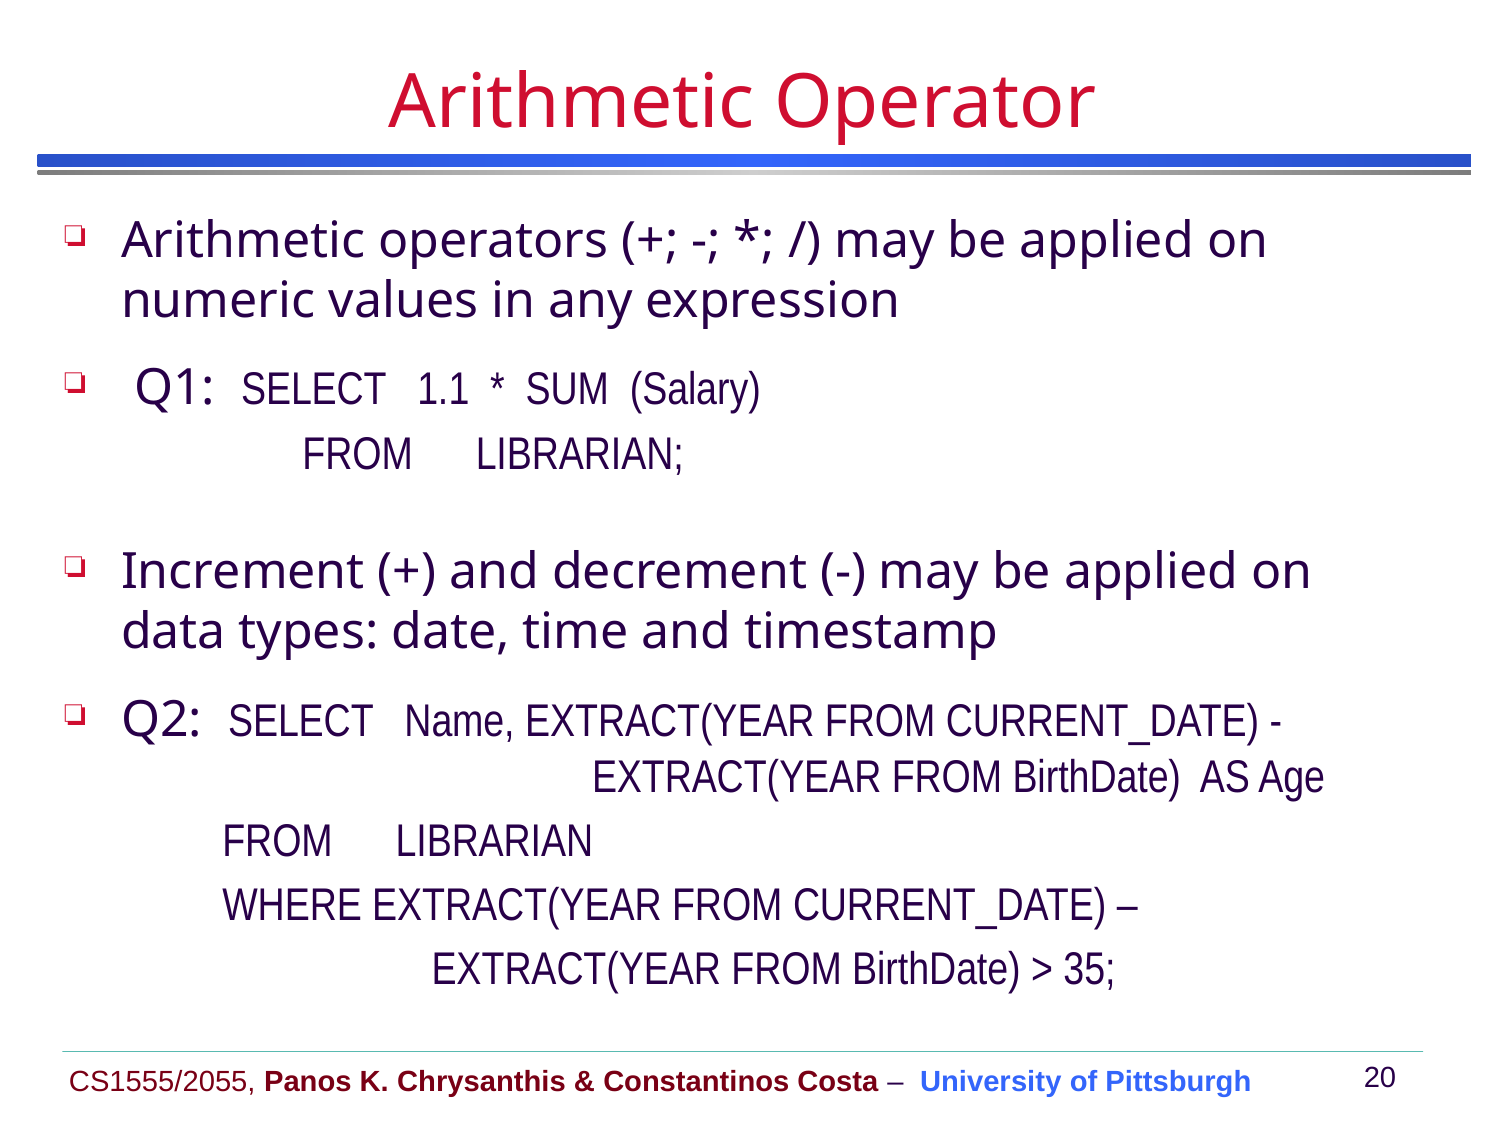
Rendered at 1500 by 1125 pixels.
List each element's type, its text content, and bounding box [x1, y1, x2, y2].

title Arithmetic Operator [0, 62, 1486, 150]
table_header A [407, 154, 412, 166]
table_header A [952, 154, 956, 166]
table_cell D [497, 154, 502, 166]
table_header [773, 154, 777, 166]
list Arithmetic operators (+; -; *; /) may be applied on numeric values in any expression Q1: SELECT 1.1 * SUM (Salary) FROM LIBRARIAN; Increment (+) and decrement (-) may be applied on data types: date, time and timestamp Q2: SELECT Name, EXTRACT(YEAR FROM CURRENT_DATE) - EXTRACT(YEAR FROM BirthDate) AS Age FROM LIBRARIAN WHERE EXTRACT(YEAR FROM CURRENT_DATE) – EXTRACT(YEAR FROM BirthDate) > 35; [50, 200, 1461, 1038]
table_cell D [1090, 154, 1094, 166]
